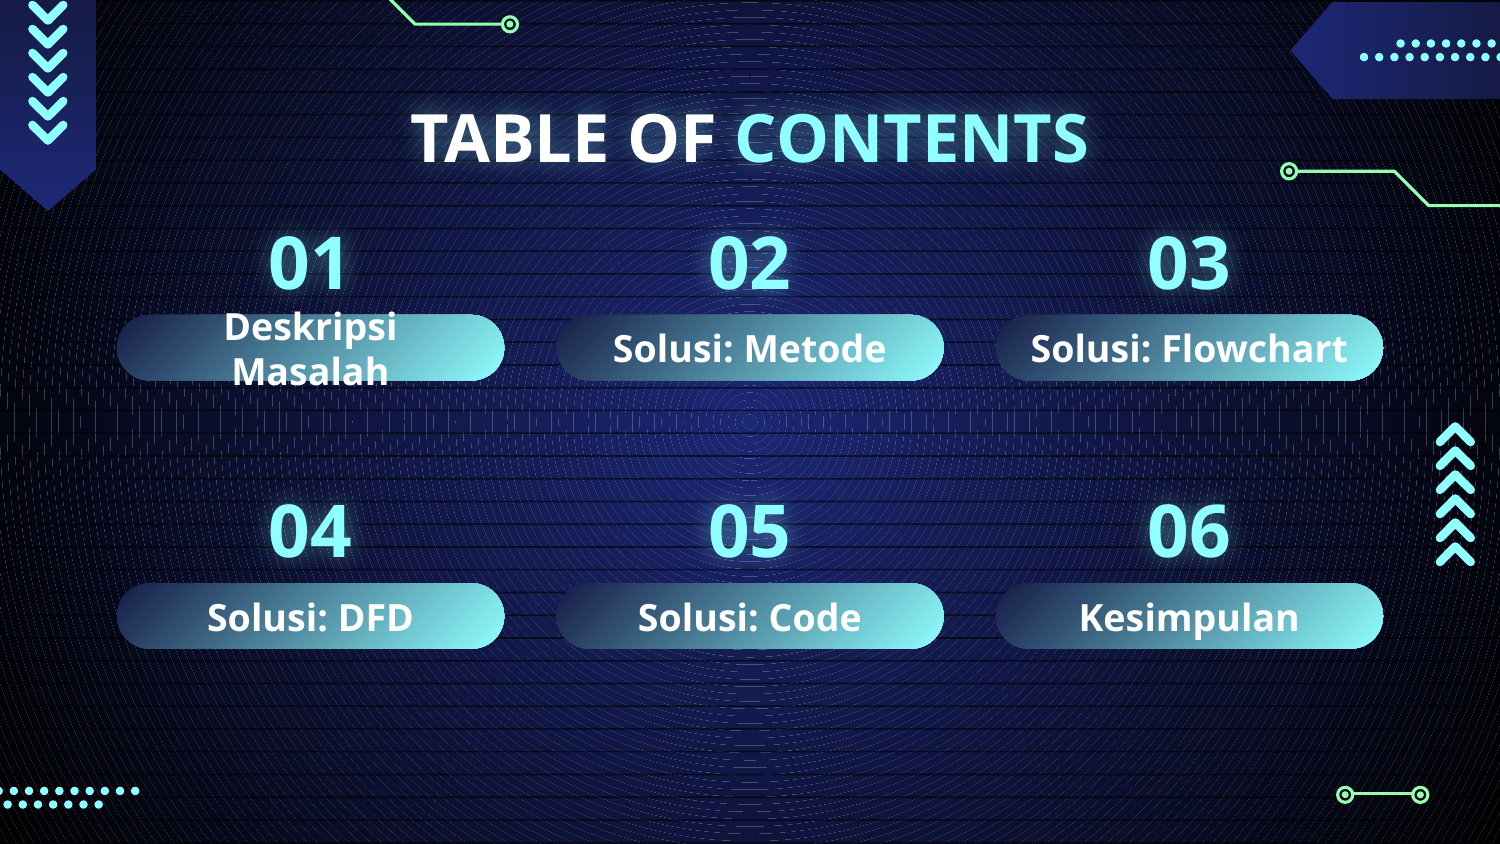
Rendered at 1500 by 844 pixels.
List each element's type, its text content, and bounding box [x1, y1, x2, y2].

text_box [116, 583, 505, 649]
title Deskripsi Masalah [127, 325, 494, 371]
text_box [556, 315, 944, 381]
text_box [995, 315, 1384, 381]
title Kesimpulan [1008, 593, 1370, 639]
title 01 [127, 220, 494, 301]
text_box [565, 583, 935, 593]
title Solusi: Metode [569, 325, 931, 371]
title 06 [1008, 488, 1370, 569]
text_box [1281, 163, 1500, 214]
text_box [565, 639, 935, 649]
title TABLE OF CONTENTS [116, 88, 1383, 183]
text_box [995, 583, 1384, 649]
title 02 [569, 220, 931, 301]
title Solusi: Code [551, 593, 949, 639]
title Solusi: Flowchart [1008, 325, 1370, 371]
text_box [116, 315, 505, 381]
title Solusi: DFD [127, 593, 494, 639]
title 05 [569, 488, 931, 569]
title 04 [127, 488, 494, 569]
title 03 [1008, 220, 1370, 301]
